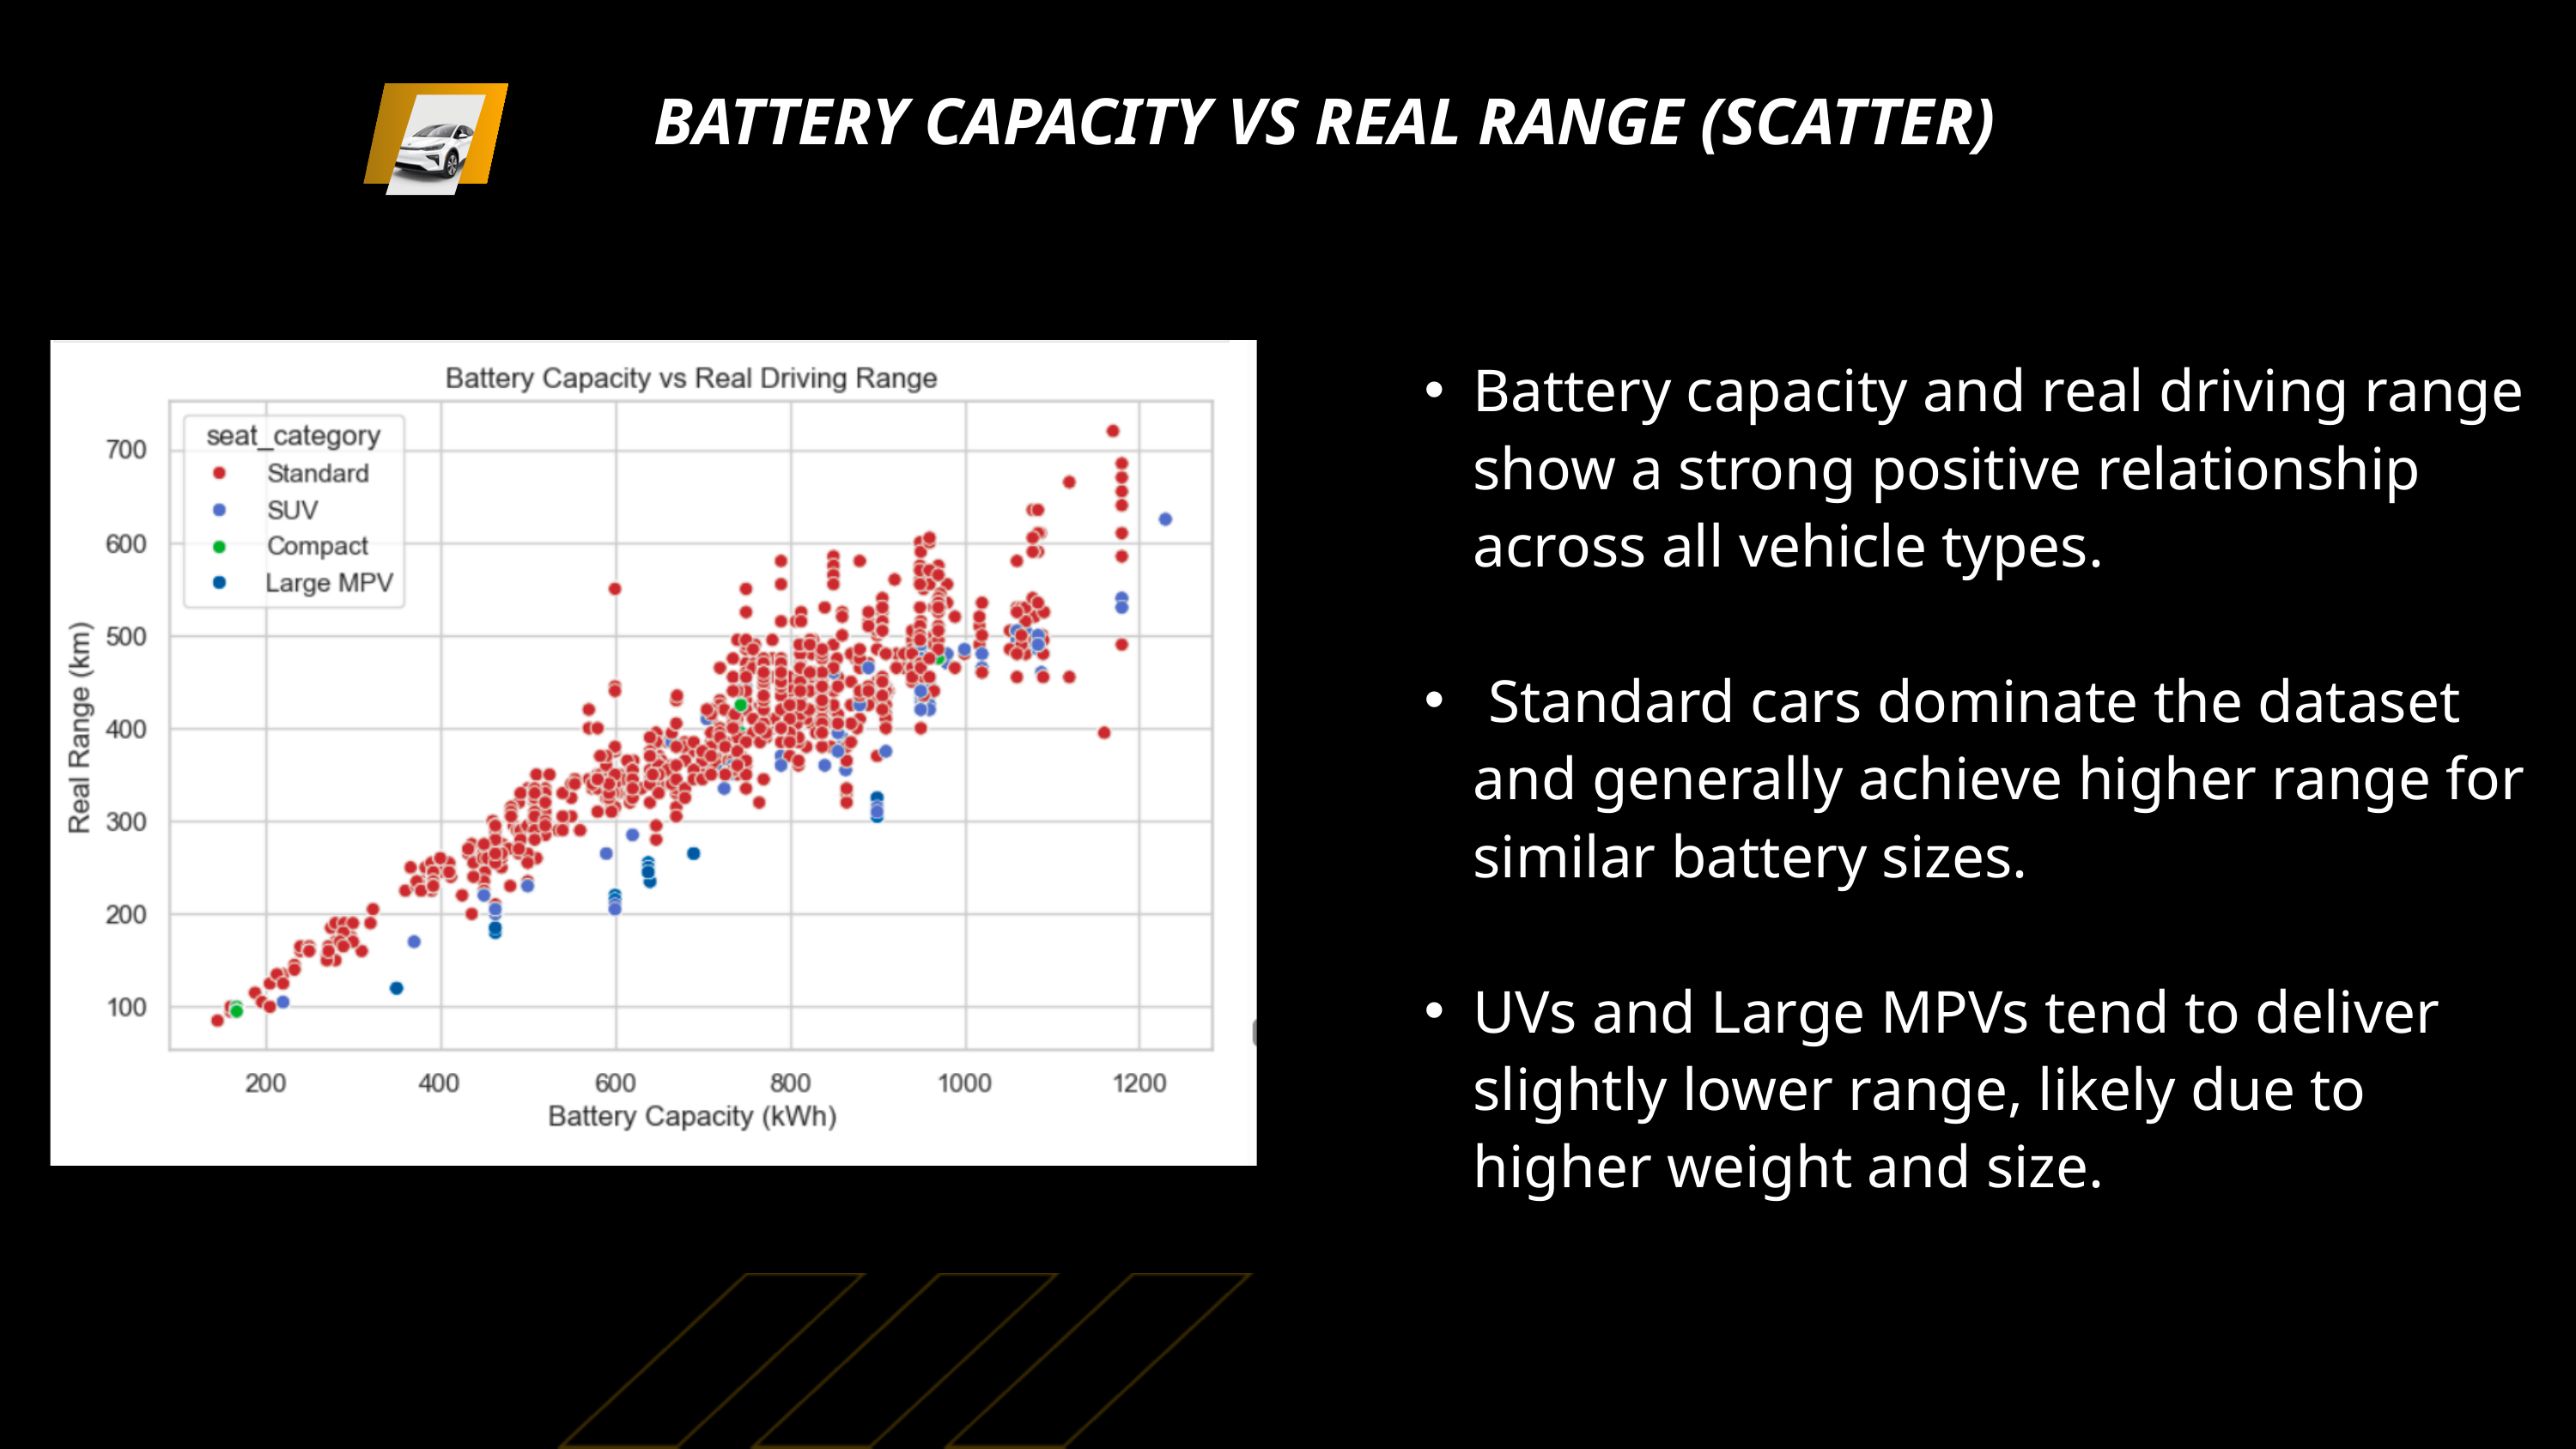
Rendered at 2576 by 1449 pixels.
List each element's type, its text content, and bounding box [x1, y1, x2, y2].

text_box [385, 94, 487, 196]
text_box Battery capacity and real driving range show a strong positive relationship across all vehicle types. Standard cars dominate the dataset and generally achieve higher range for similar battery sizes. UVs and Large MPVs tend to deliver slightly lower range, likely due to higher weight and size. [1375, 345, 2534, 1200]
text_box [557, 1273, 1256, 1449]
text_box [50, 340, 1257, 1166]
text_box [362, 82, 509, 185]
text_box BATTERY CAPACITY VS REAL RANGE (SCATTER) [653, 87, 2191, 158]
